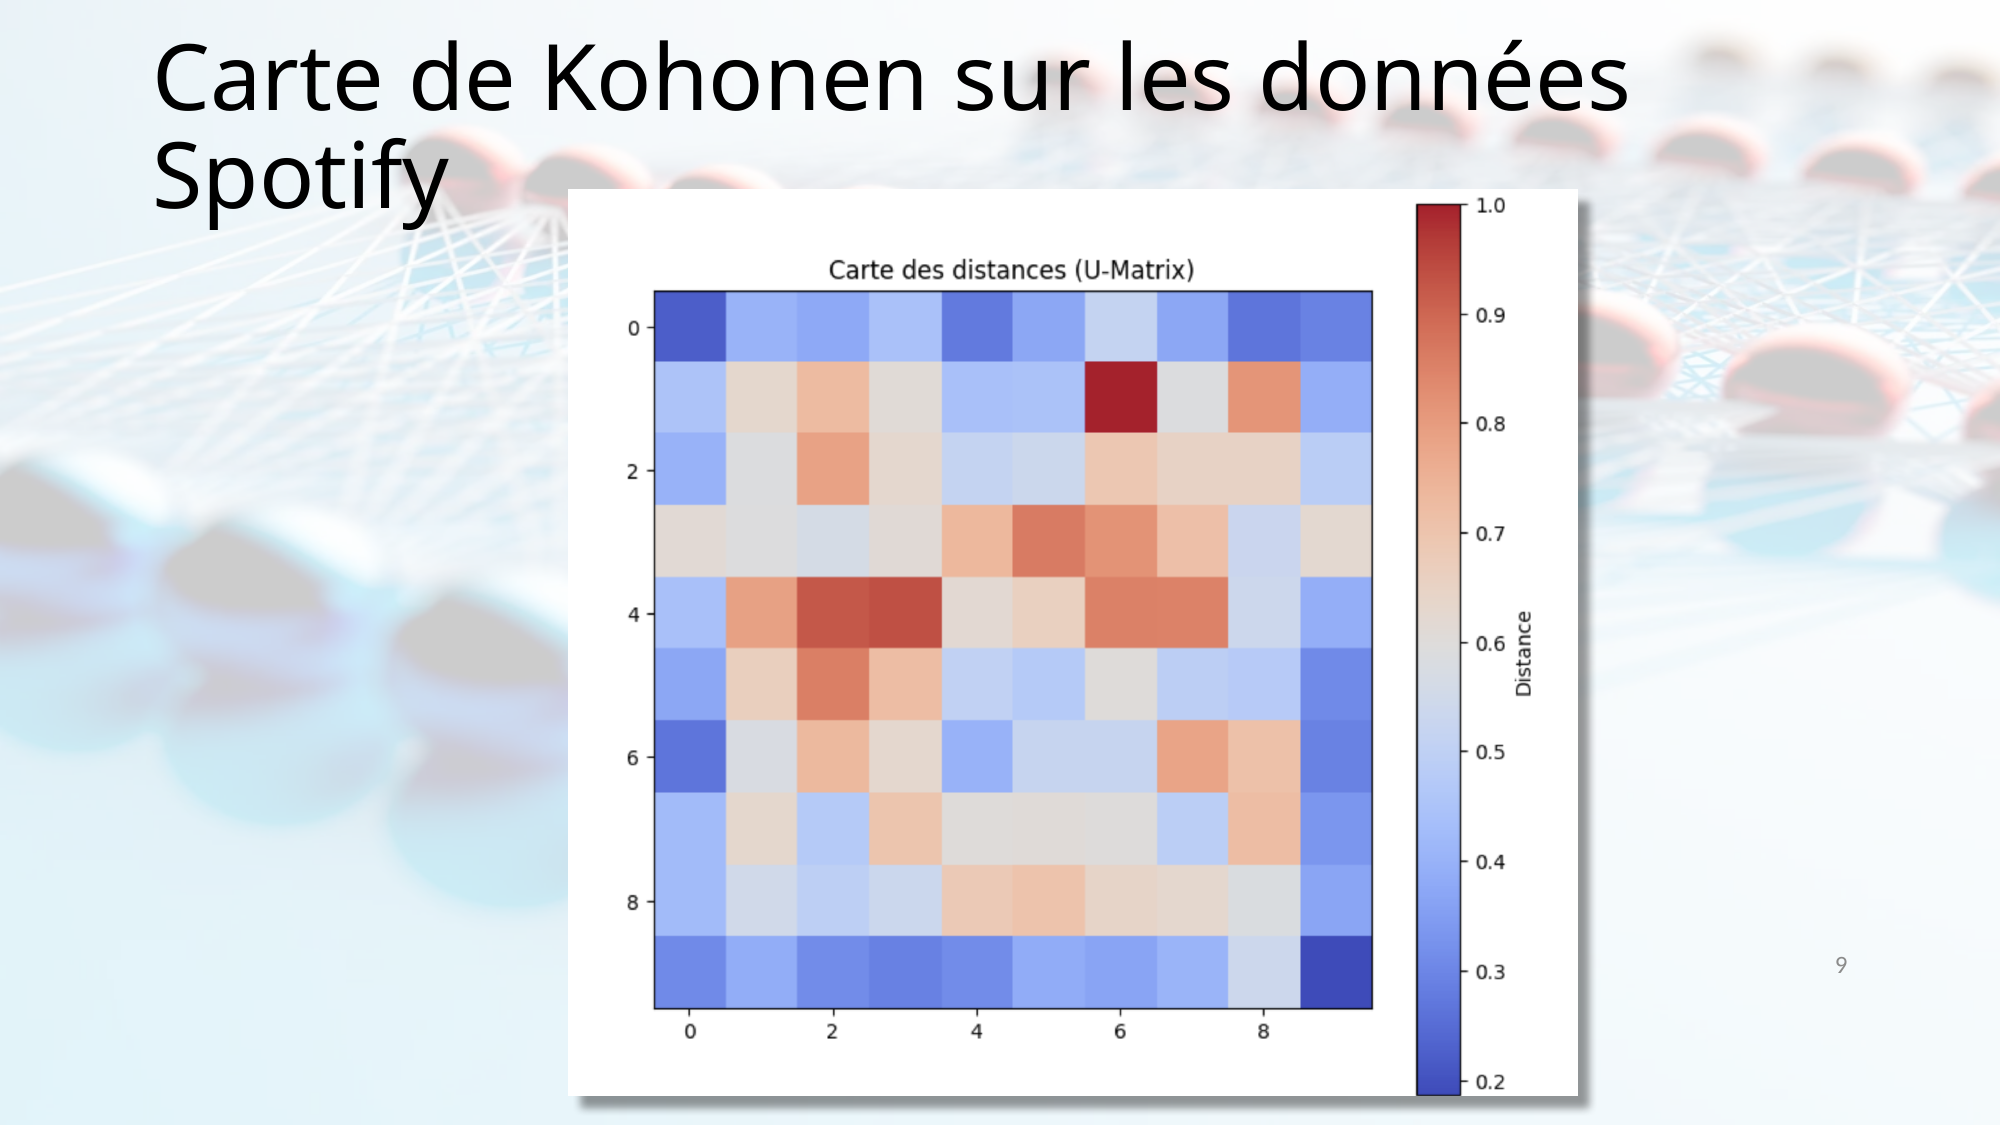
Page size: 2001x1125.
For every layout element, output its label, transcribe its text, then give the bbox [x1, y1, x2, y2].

title Carte de Kohonen sur les données Spotify [137, 21, 1863, 239]
slide_number 9 [1595, 932, 1863, 996]
picture [568, 189, 1578, 1096]
